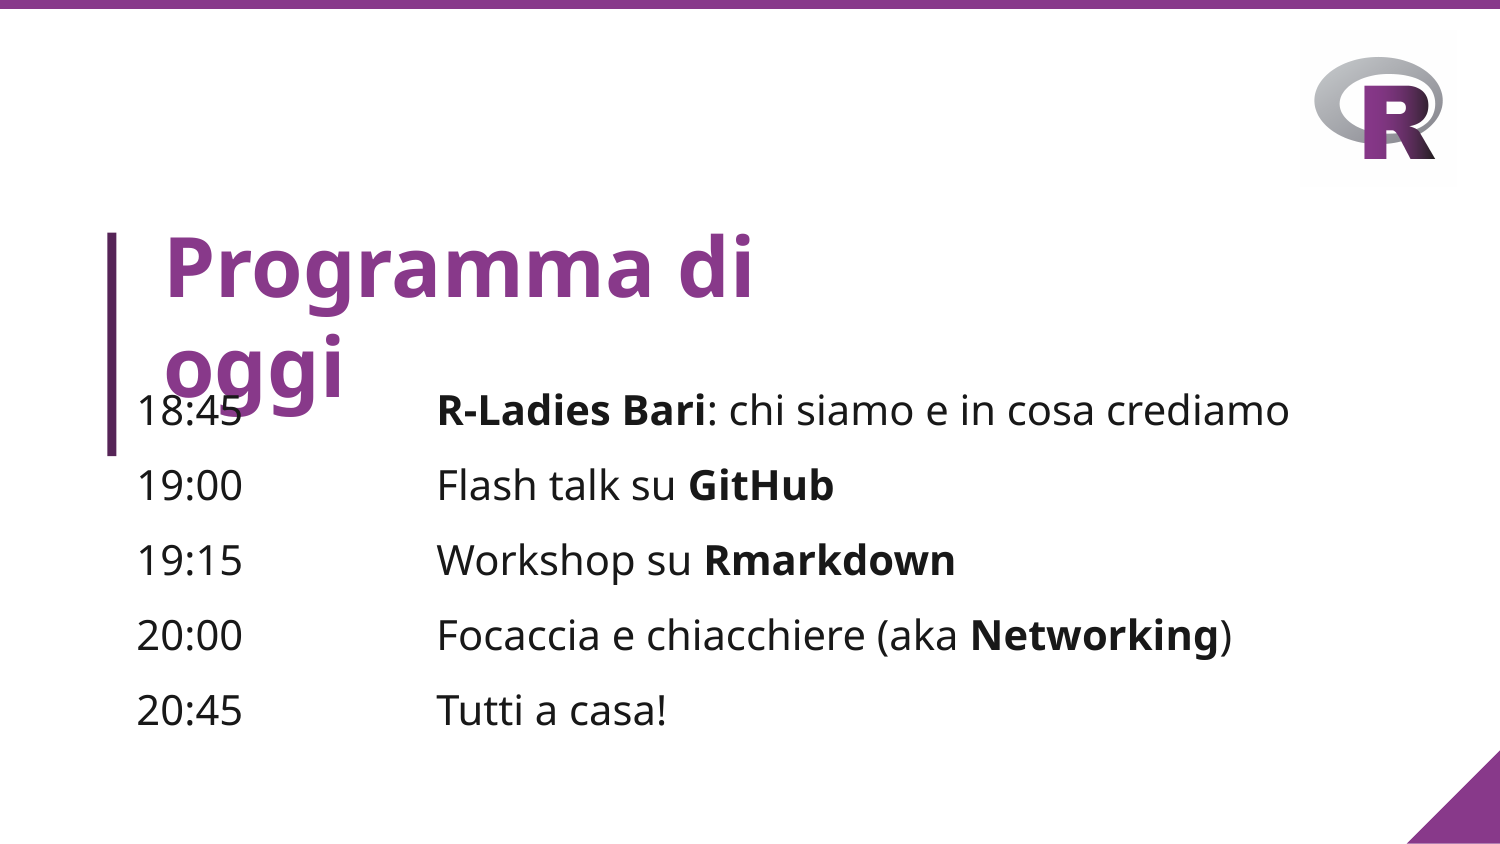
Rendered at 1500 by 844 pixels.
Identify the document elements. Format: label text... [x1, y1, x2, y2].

picture [1300, 30, 1457, 187]
title Programma di oggi [148, 199, 909, 351]
text_box 18:45 R-Ladies Bari: chi siamo e in cosa crediamo 19:00 Flash talk su GitHub 19:15 Workshop su Rmarkdown 20:00 Focaccia e chiacchiere (aka Networking) 20:45 Tutti a casa! [121, 351, 1306, 809]
